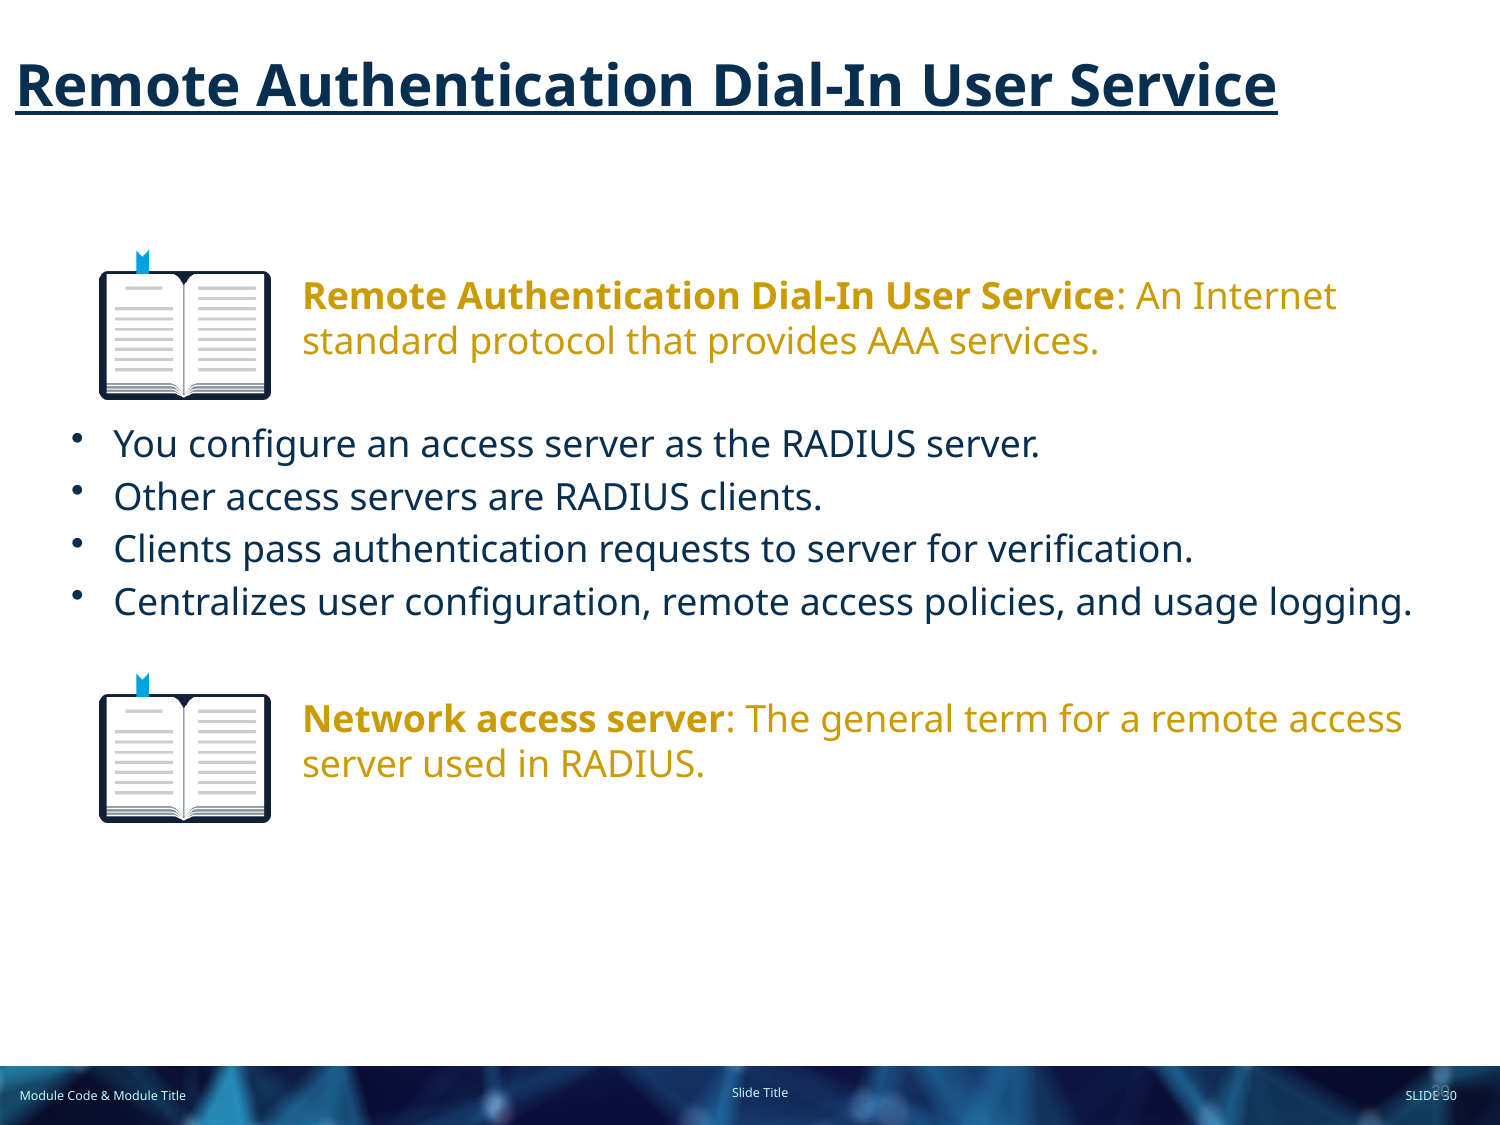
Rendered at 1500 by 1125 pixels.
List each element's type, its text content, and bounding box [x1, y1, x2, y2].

picture [99, 673, 271, 824]
text_box Network access server: The general term for a remote access server used in RADIUS. [287, 687, 1432, 813]
picture [0, 1066, 1500, 1125]
title Remote Authentication Dial-In User Service [0, 13, 1388, 152]
text_box Remote Authentication Dial-In User Service: An Internet standard protocol that provides AAA services. [287, 264, 1432, 390]
picture [99, 250, 271, 401]
slide_number 30 [1407, 1067, 1450, 1113]
list You configure an access server as the RADIUS server. Other access servers are RADIUS clients. Clients pass authentication requests to server for verification. Centralizes user configuration, remote access policies, and usage logging. [56, 412, 1444, 1021]
